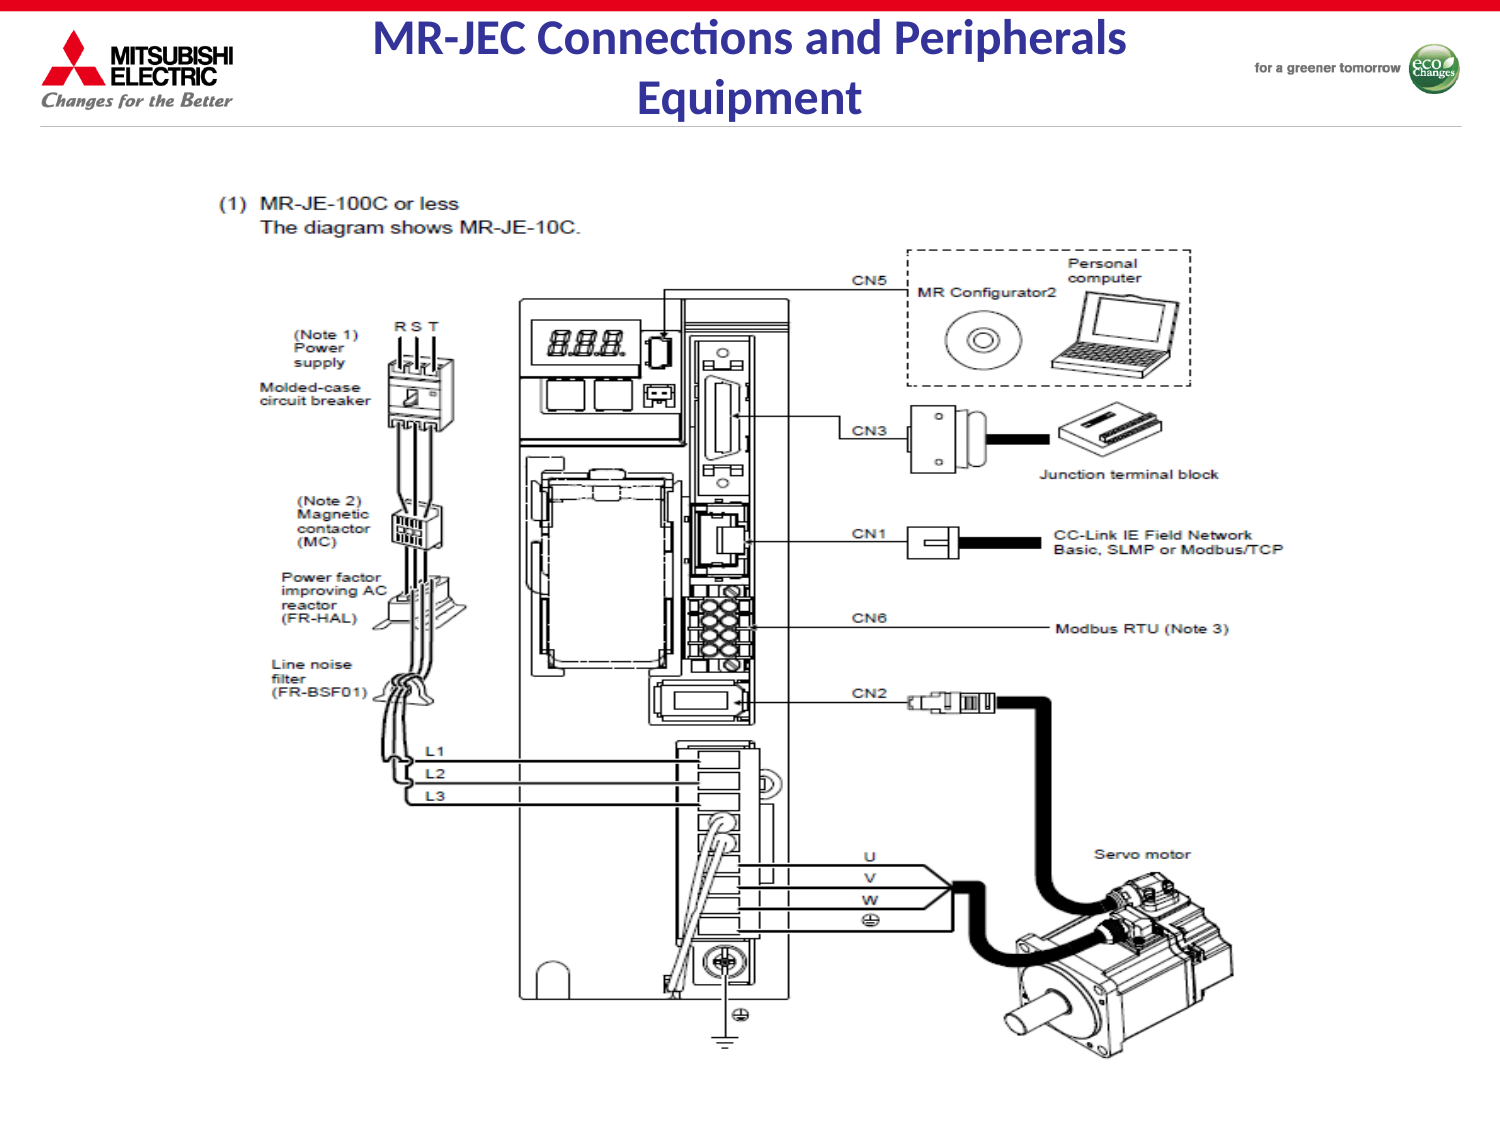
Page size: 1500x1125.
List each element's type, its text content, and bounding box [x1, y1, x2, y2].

picture [0, 0, 1500, 1125]
title MR-JEC Connections and Peripherals Equipment [277, 14, 1223, 116]
